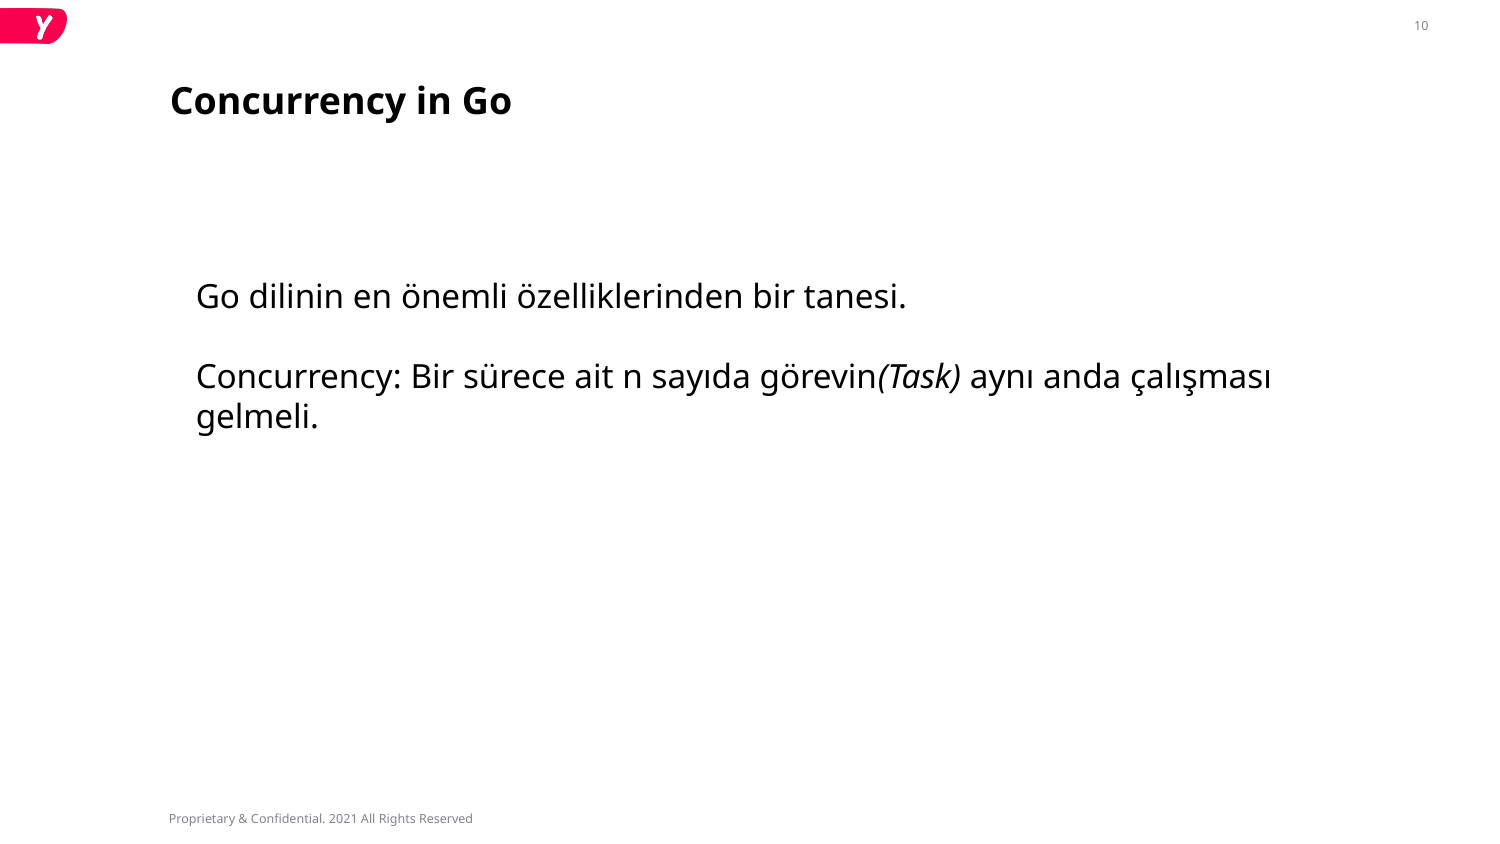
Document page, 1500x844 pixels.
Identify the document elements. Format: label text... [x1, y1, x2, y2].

title Concurrency in Go [169, 77, 1163, 138]
picture [0, 8, 67, 44]
list Go dilinin en önemli özelliklerinden bir tanesi. Concurrency: Bir sürece ait n sayıda görevin(Task) aynı anda çalışması gelmeli. [169, 155, 1391, 644]
